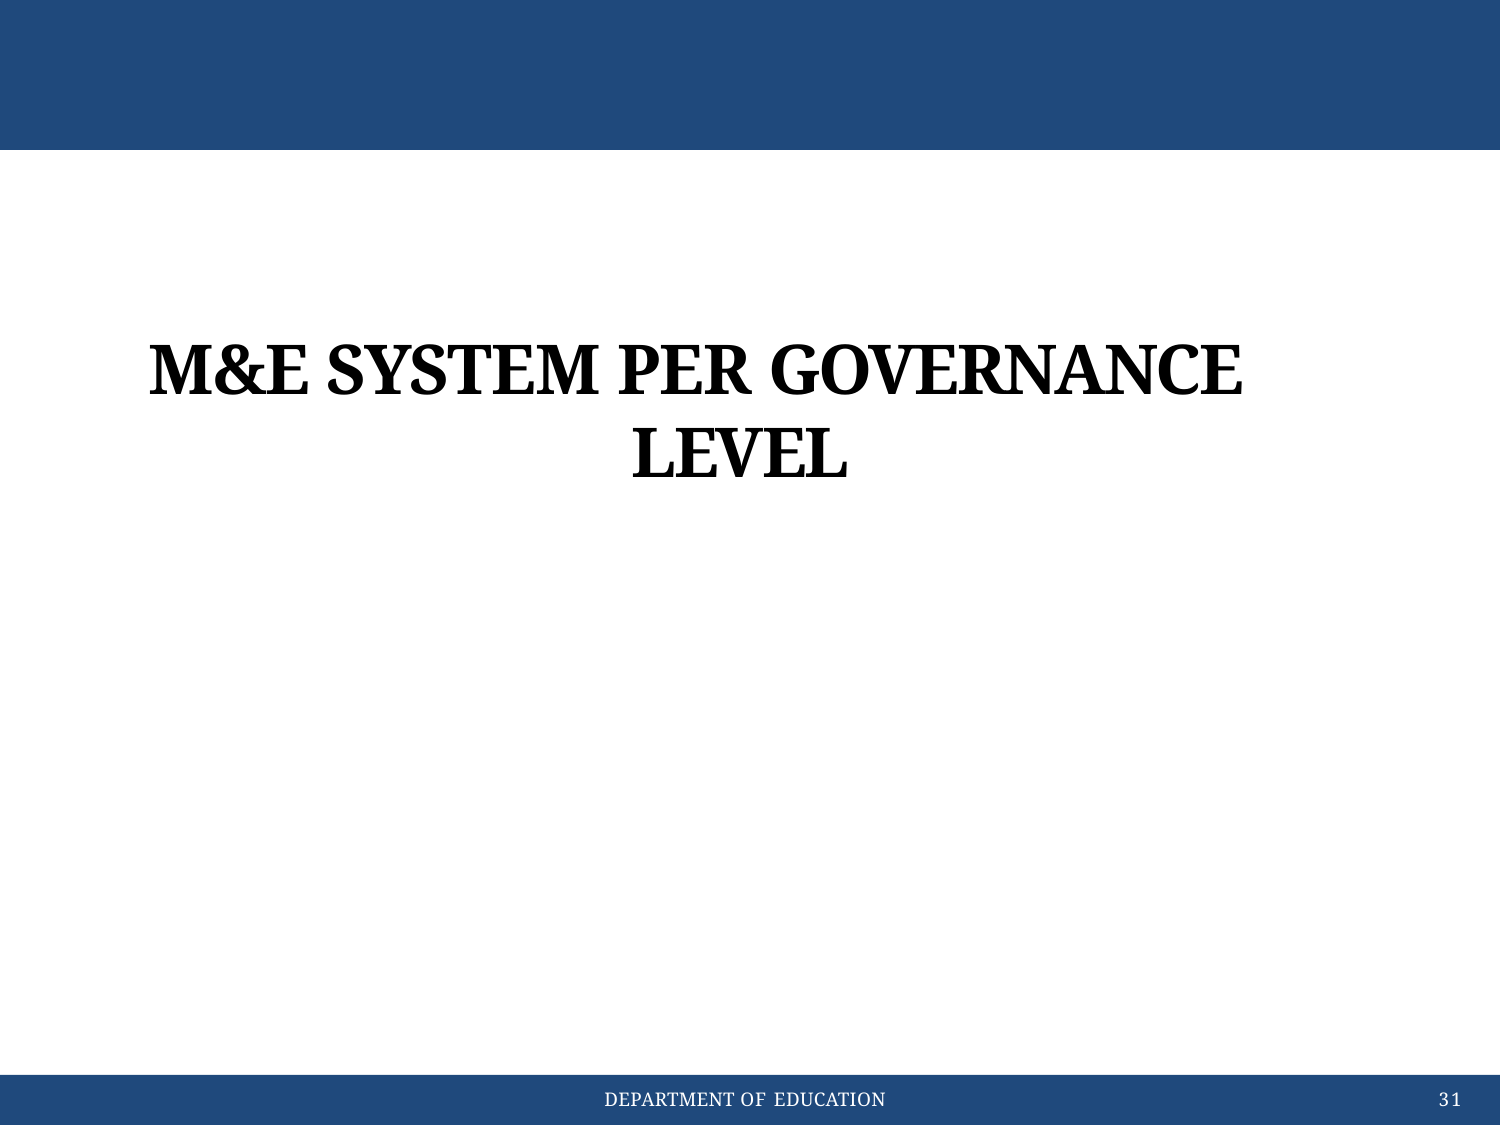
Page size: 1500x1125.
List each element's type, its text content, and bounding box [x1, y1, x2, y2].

footer DEPARTMENT OF EDUCATION [602, 1087, 898, 1125]
title M&E SYSTEM PER GOVERNANCE LEVEL [147, 323, 1352, 514]
text_box 31 [1432, 1086, 1480, 1114]
